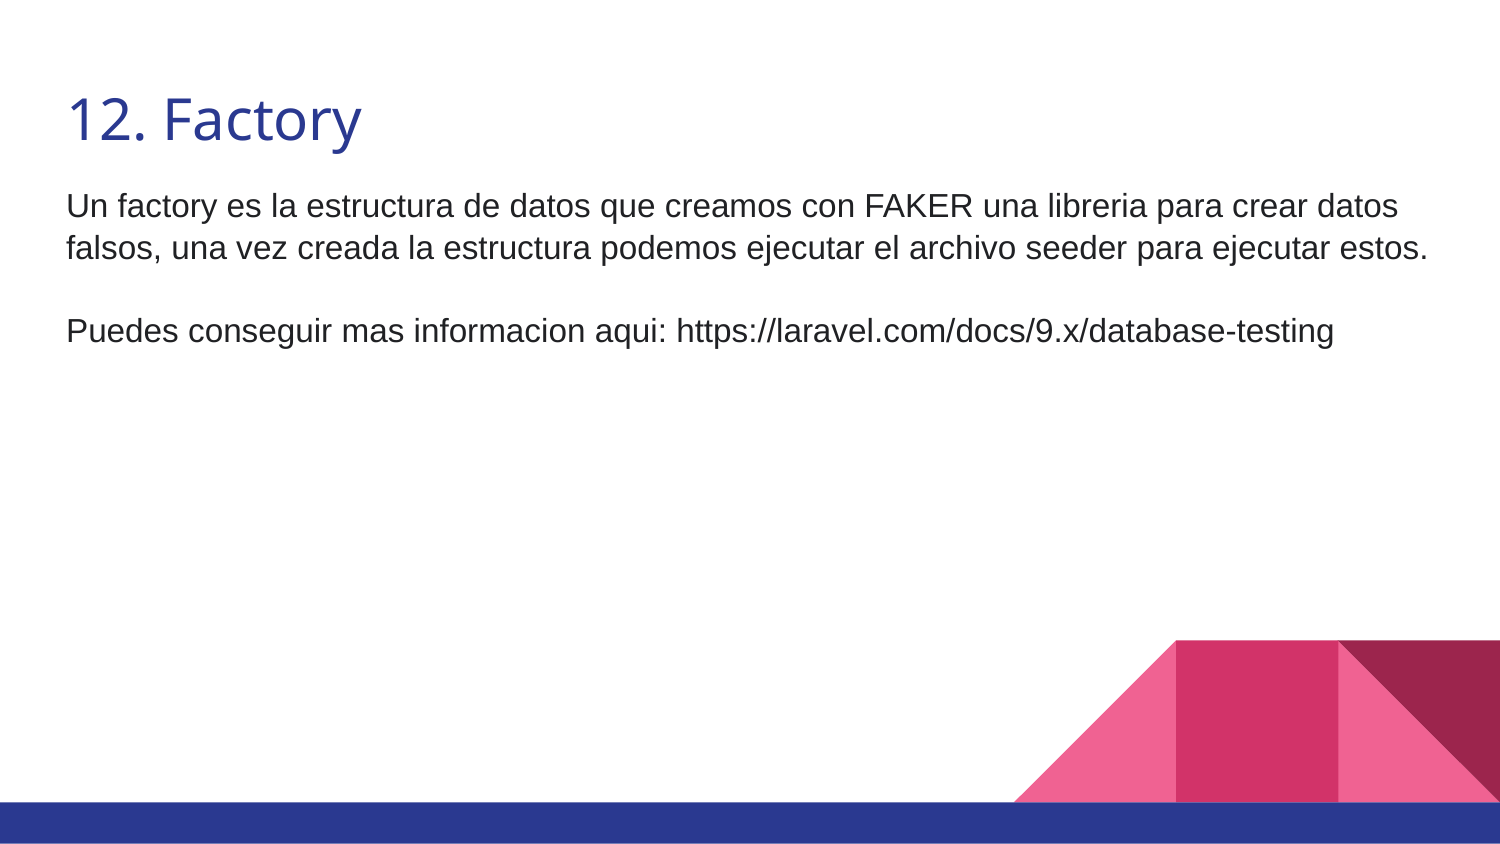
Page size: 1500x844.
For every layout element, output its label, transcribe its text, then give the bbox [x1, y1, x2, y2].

title 12. Factory [51, 67, 1449, 166]
list Un factory es la estructura de datos que creamos con FAKER una libreria para crear datos falsos, una vez creada la estructura podemos ejecutar el archivo seeder para ejecutar estos. Puedes conseguir mas informacion aqui: https://laravel.com/docs/9.x/database-testing [51, 166, 1449, 747]
